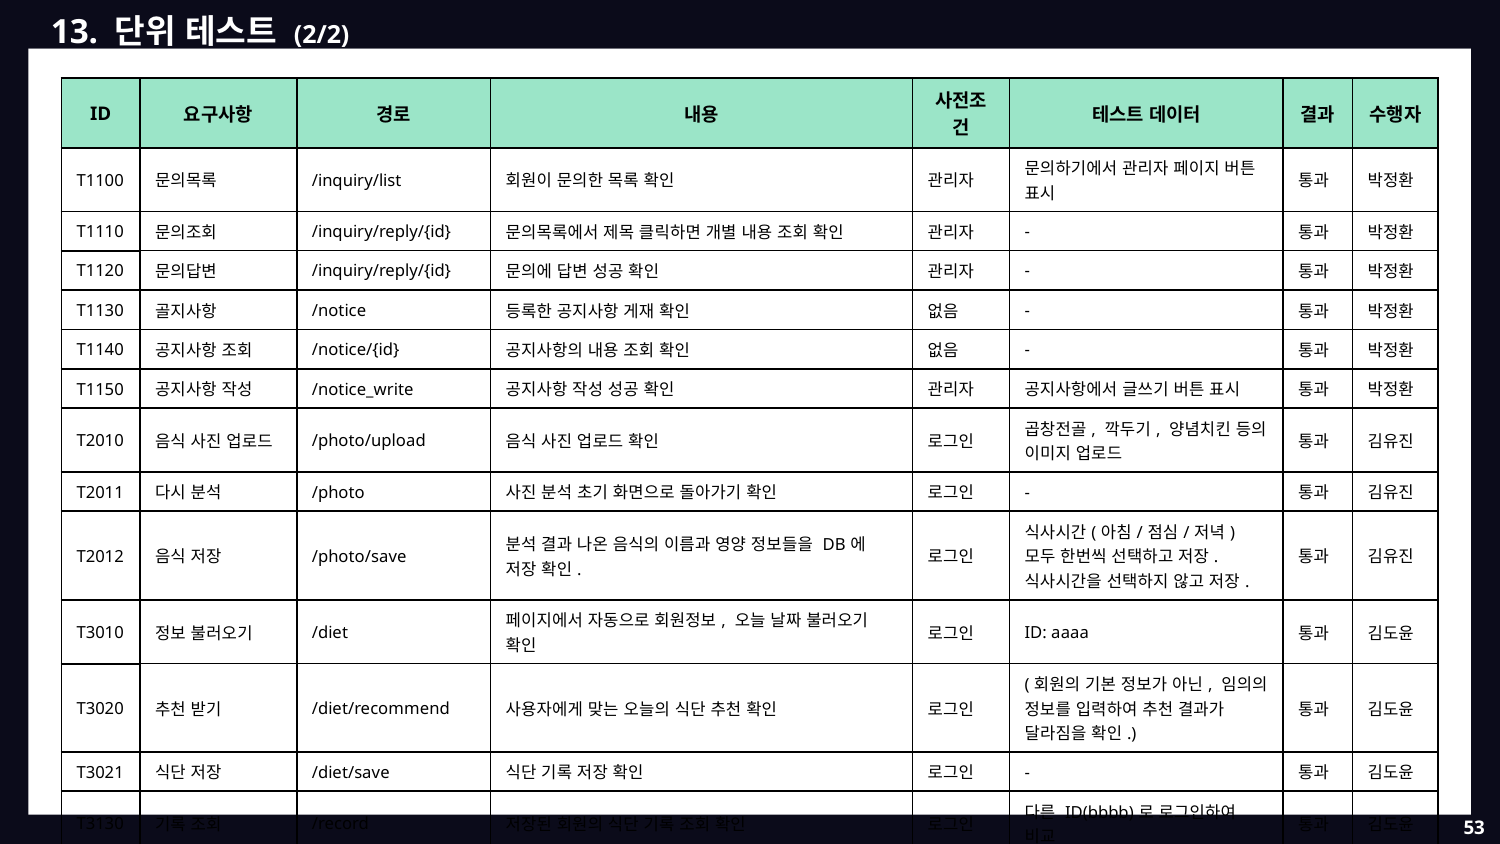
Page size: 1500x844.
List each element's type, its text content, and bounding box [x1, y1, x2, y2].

table_cell 로그인 [913, 512, 1009, 599]
table_cell 사용자에게 맞는 오늘의 식단 추천 확인 [491, 664, 912, 751]
table_cell 박정환 [1353, 149, 1437, 211]
table_cell T1100 [62, 149, 139, 211]
table_cell (회원의 기본 정보가 아닌, 임의의 정보를 입력하여 추천 결과가 달라짐을 확인.) [1010, 664, 1282, 751]
table_cell /diet [298, 601, 490, 663]
table_header 요구사항 [141, 79, 296, 147]
table_cell T1130 [62, 291, 139, 329]
table_cell 로그인 [913, 409, 1009, 471]
table_cell T1120 [62, 252, 139, 289]
table_cell 없음 [913, 291, 1009, 329]
table_cell - [1010, 212, 1282, 250]
table_cell T1150 [62, 370, 139, 407]
table_header 수행자 [1353, 79, 1437, 147]
slide_number 51 [1410, 795, 1500, 844]
table_header 경로 [298, 79, 490, 147]
table_cell 정보 불러오기 [141, 601, 296, 663]
table_cell 박정환 [1353, 370, 1437, 407]
table_cell 음식 저장 [141, 512, 296, 599]
table_header 테스트 데이터 [1010, 79, 1282, 147]
table_cell T3021 [62, 753, 139, 790]
table_cell 통과 [1284, 370, 1352, 407]
table_cell 공지사항에서 글쓰기 버튼 표시 [1010, 370, 1282, 407]
table_cell 공지사항의 내용 조회 확인 [491, 330, 912, 368]
table_cell T1140 [62, 330, 139, 368]
table_cell 기록 조회 [141, 792, 296, 844]
table_cell /photo/save [298, 512, 490, 599]
table_cell 박정환 [1353, 330, 1437, 368]
table_cell 통과 [1284, 149, 1352, 211]
table_cell 식사시간(아침/점심/저녁) 모두 한번씩 선택하고 저장. 식사시간을 선택하지 않고 저장. [1010, 512, 1282, 599]
table_header ID [62, 79, 139, 147]
table_cell 문의하기에서 관리자 페이지 버튼 표시 [1010, 149, 1282, 211]
table_cell 김도윤 [1353, 601, 1437, 663]
table_cell 통과 [1284, 330, 1352, 368]
table_cell /diet/save [298, 753, 490, 790]
table_cell /record [298, 792, 490, 844]
table_cell 식단 기록 저장 확인 [491, 753, 912, 790]
table_cell 음식 사진 업로드 [141, 409, 296, 471]
table_cell 김유진 [1353, 512, 1437, 599]
table_cell 곱창전골, 깍두기, 양념치킨 등의 이미지 업로드 [1010, 409, 1282, 471]
table_cell /photo/upload [298, 409, 490, 471]
table_cell 로그인 [913, 601, 1009, 663]
table_cell 회원이 문의한 목록 확인 [491, 149, 912, 211]
table_cell 통과 [1284, 212, 1352, 250]
table_cell 등록한 공지사항 게재 확인 [491, 291, 912, 329]
table_cell /notice_write [298, 370, 490, 407]
table_cell 문의답변 [141, 251, 296, 289]
text_box 13. 단위 테스트 (2/2) [24, 0, 1476, 49]
table_cell 식단 저장 [141, 753, 296, 790]
table_cell /notice/{id} [298, 330, 490, 368]
table_cell /inquiry/reply/{id} [298, 212, 490, 250]
table_cell 통과 [1284, 601, 1352, 663]
table_cell 공지사항 조회 [141, 330, 296, 368]
table_cell 다시 분석 [141, 473, 296, 510]
table_cell 로그인 [913, 473, 1009, 510]
table_cell 김도윤 [1353, 664, 1437, 751]
table_cell 김도윤 [1353, 792, 1437, 844]
table_cell 골지사항 [141, 291, 296, 329]
table_cell 김유진 [1353, 409, 1437, 471]
table_cell 통과 [1284, 753, 1352, 790]
table_cell T2010 [62, 409, 139, 471]
table_cell 김유진 [1353, 473, 1437, 510]
table_cell - [1010, 330, 1282, 368]
table_cell 문의조회 [141, 212, 296, 250]
table_cell 관리자 [913, 251, 1009, 289]
table_cell T2012 [62, 512, 139, 599]
table_cell /notice [298, 291, 490, 329]
table_cell 사진 분석 초기 화면으로 돌아가기 확인 [491, 473, 912, 510]
table_cell 관리자 [913, 370, 1009, 407]
table_cell 없음 [913, 330, 1009, 368]
table_cell T3130 [62, 792, 139, 844]
table_cell /inquiry/list [298, 149, 490, 211]
table_cell T3020 [62, 665, 139, 751]
table_cell 로그인 [913, 792, 1009, 844]
table_cell 통과 [1284, 409, 1352, 471]
table_cell 다른 ID(bbbb)로 로그인하여 비교 [1010, 792, 1282, 844]
table_cell 음식 사진 업로드 확인 [491, 409, 912, 471]
table_cell 김도윤 [1353, 753, 1437, 790]
table_cell 통과 [1284, 291, 1352, 329]
table_cell 문의목록 [141, 149, 296, 211]
table_cell 문의목록에서 제목 클릭하면 개별 내용 조회 확인 [491, 212, 912, 250]
table_cell /inquiry/reply/{id} [298, 251, 490, 289]
table_cell 문의에 답변 성공 확인 [491, 251, 912, 289]
table_cell 로그인 [913, 753, 1009, 790]
table_cell 관리자 [913, 149, 1009, 211]
table_cell 통과 [1284, 512, 1352, 599]
table_cell /diet/recommend [298, 664, 490, 751]
table_cell 페이지에서 자동으로 회원정보, 오늘 날짜 불러오기 확인 [491, 601, 912, 663]
table_cell T3010 [62, 601, 139, 663]
table_header 사전조건 [913, 79, 1009, 147]
table_cell - [1010, 753, 1282, 790]
table_cell - [1010, 291, 1282, 329]
table_cell 로그인 [913, 664, 1009, 751]
table_cell 통과 [1284, 251, 1352, 289]
table_cell 추천 받기 [141, 664, 296, 751]
table_cell - [1010, 473, 1282, 510]
table_cell 공지사항 작성 성공 확인 [491, 370, 912, 407]
table_cell 박정환 [1353, 212, 1437, 250]
table_cell - [1010, 251, 1282, 289]
table_cell 분석 결과 나온 음식의 이름과 영양 정보들을 DB에 저장 확인. [491, 512, 912, 599]
table_cell 저장된 회원의 식단 기록 조회 확인 [491, 792, 912, 844]
table_cell /photo [298, 473, 490, 510]
table_cell 통과 [1284, 664, 1352, 751]
table_cell 통과 [1284, 473, 1352, 510]
table_cell 박정환 [1353, 251, 1437, 289]
table_header 결과 [1284, 79, 1352, 147]
table_cell 박정환 [1353, 291, 1437, 329]
table_cell T2011 [62, 473, 139, 510]
table_header 내용 [491, 79, 912, 147]
table_cell ID: aaaa [1010, 601, 1282, 663]
table_cell 관리자 [913, 212, 1009, 250]
table_cell 통과 [1284, 792, 1352, 844]
table_cell T1110 [62, 212, 139, 250]
table_cell 공지사항 작성 [141, 370, 296, 407]
